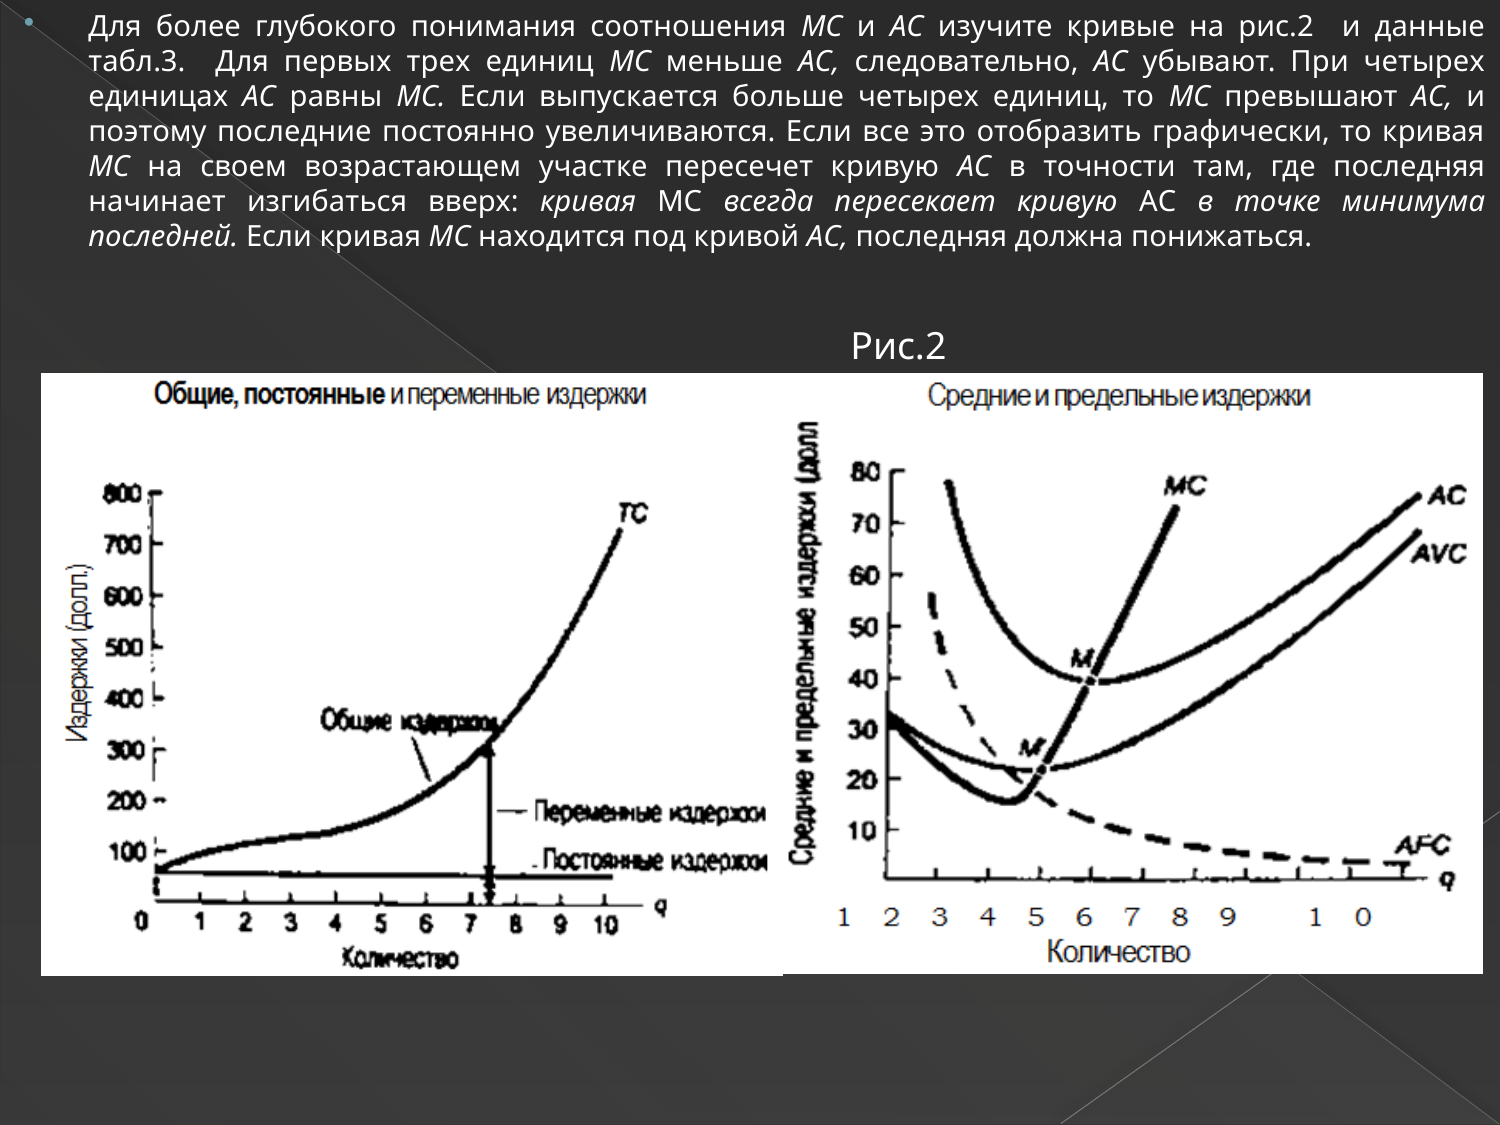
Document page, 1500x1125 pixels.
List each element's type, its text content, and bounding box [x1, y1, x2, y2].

picture [41, 373, 1483, 977]
list Для более глубокого понимания соотношения МС и АС изучите кривые на рис.2 и данные табл.3. Для первых трех единиц МС меньше АС, следовательно, АС убывают. При четырех единицах АС равны МС. Если выпускается больше четырех единиц, то МС превышают АС, и поэтому последние постоянно увеличиваются. Если все это отобразить графически, то кривая МС на своем возрастающем участке пересечет кривую АС в точности там, где последняя начинает изгибаться вверх: кривая МС всегда пересекает кривую АС в точке минимума последней. Если кривая МС находится под кривой АС, последняя должна понижаться. [0, 0, 1500, 308]
text_box Рис.2 [835, 314, 962, 360]
